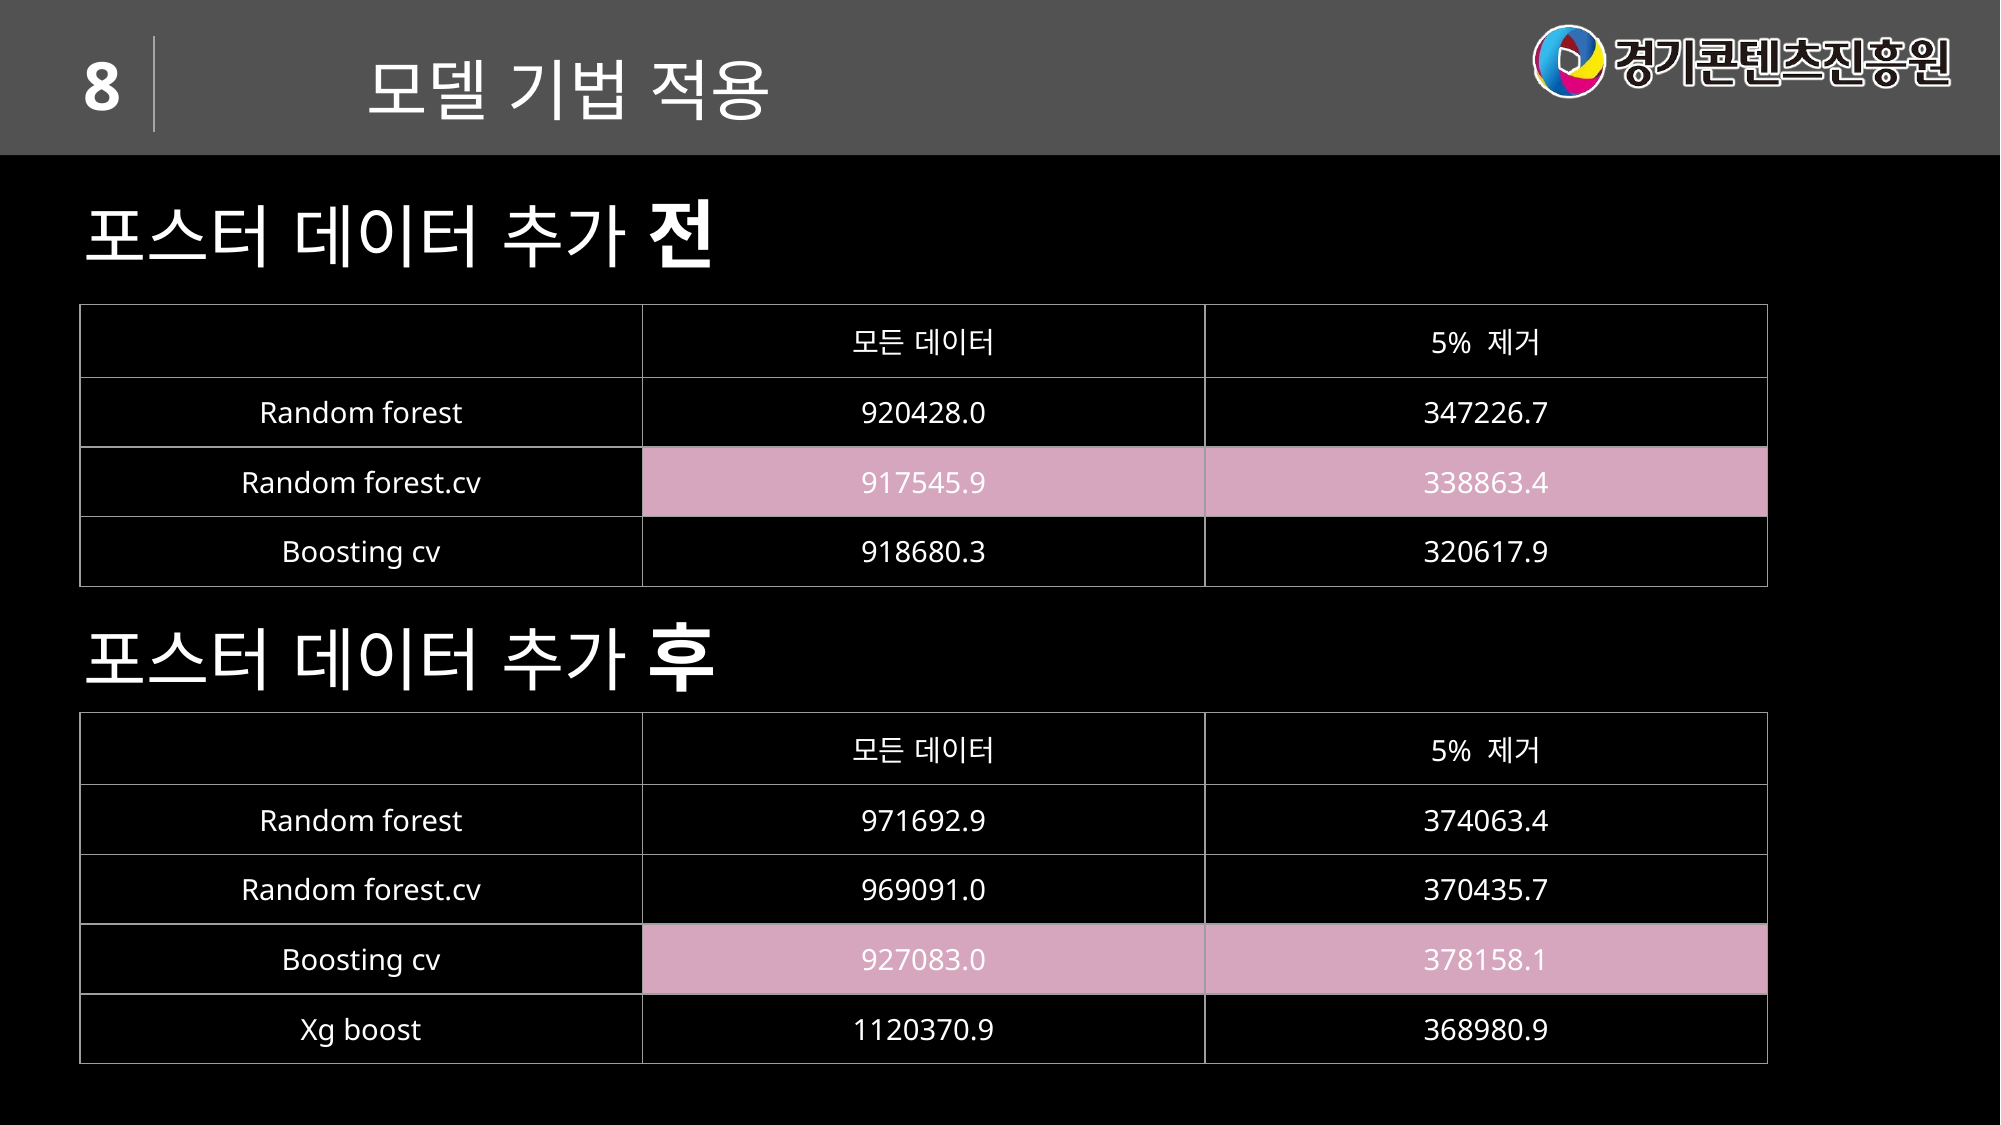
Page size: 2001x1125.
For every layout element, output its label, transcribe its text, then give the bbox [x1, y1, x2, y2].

table_cell 1120370.9 [643, 995, 1204, 1063]
table_cell 378158.1 [1206, 925, 1767, 993]
text_box 포스터 데이터 추가 후 [68, 595, 1268, 710]
table_cell Random forest [81, 785, 642, 854]
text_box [68, 35, 155, 132]
table_header [81, 713, 642, 784]
table_cell 370435.7 [1206, 855, 1767, 923]
table_header 5% 제거 [1206, 713, 1767, 784]
text_box 모델 기법 적용 [188, 41, 788, 127]
table_cell 920428.0 [643, 378, 1204, 446]
text_box [0, 0, 1499, 156]
table_cell 347226.7 [1206, 378, 1767, 446]
table_cell 971692.9 [643, 785, 1204, 854]
table_header 5% 제거 [1206, 305, 1767, 377]
table_cell Boosting cv [81, 517, 642, 586]
table_header [81, 305, 642, 377]
table_header 모든 데이터 [643, 305, 1204, 377]
table_cell Random forest [81, 378, 642, 446]
table_cell 918680.3 [643, 517, 1204, 586]
table_cell 320617.9 [1206, 517, 1767, 586]
text_box 포스터 데이터 추가 전 [68, 172, 1268, 287]
table_cell 368980.9 [1206, 995, 1767, 1063]
table_cell Random forest.cv [81, 448, 642, 516]
table_cell 969091.0 [643, 855, 1204, 923]
text_box [1989, 0, 2000, 156]
table_cell 374063.4 [1206, 785, 1767, 854]
table_cell Boosting cv [81, 925, 642, 993]
table_cell 927083.0 [643, 925, 1204, 993]
table_cell 338863.4 [1206, 448, 1767, 516]
table_header 모든 데이터 [643, 713, 1204, 784]
table_cell 917545.9 [643, 448, 1204, 516]
picture [1504, 0, 1985, 173]
table_cell Random forest.cv [81, 855, 642, 923]
table_cell Xg boost [81, 995, 642, 1063]
